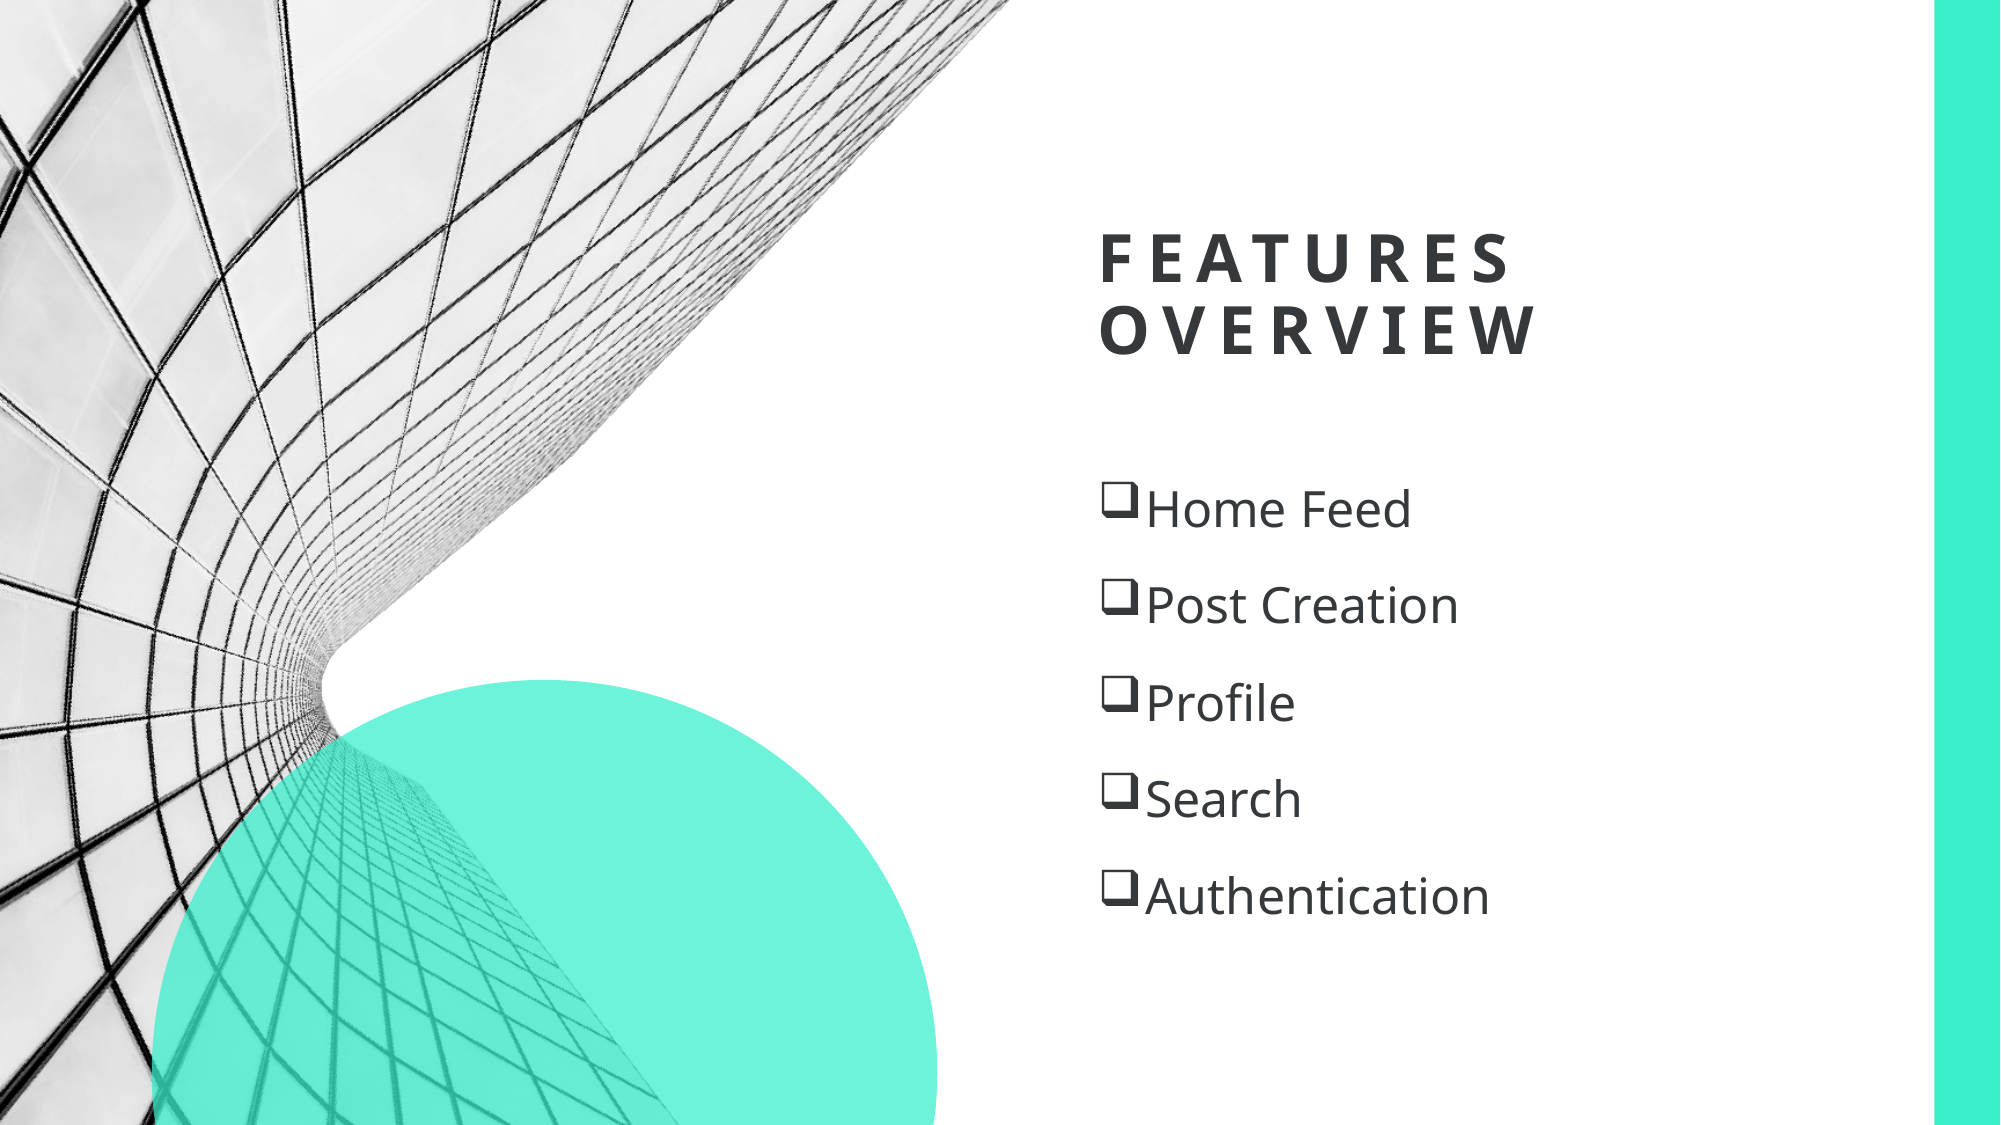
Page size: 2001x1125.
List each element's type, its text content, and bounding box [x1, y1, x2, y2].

title Features OVERVIEW [1098, 217, 1934, 369]
subtitle Home Feed Post Creation Profile Search Authentication [1098, 464, 1754, 1053]
